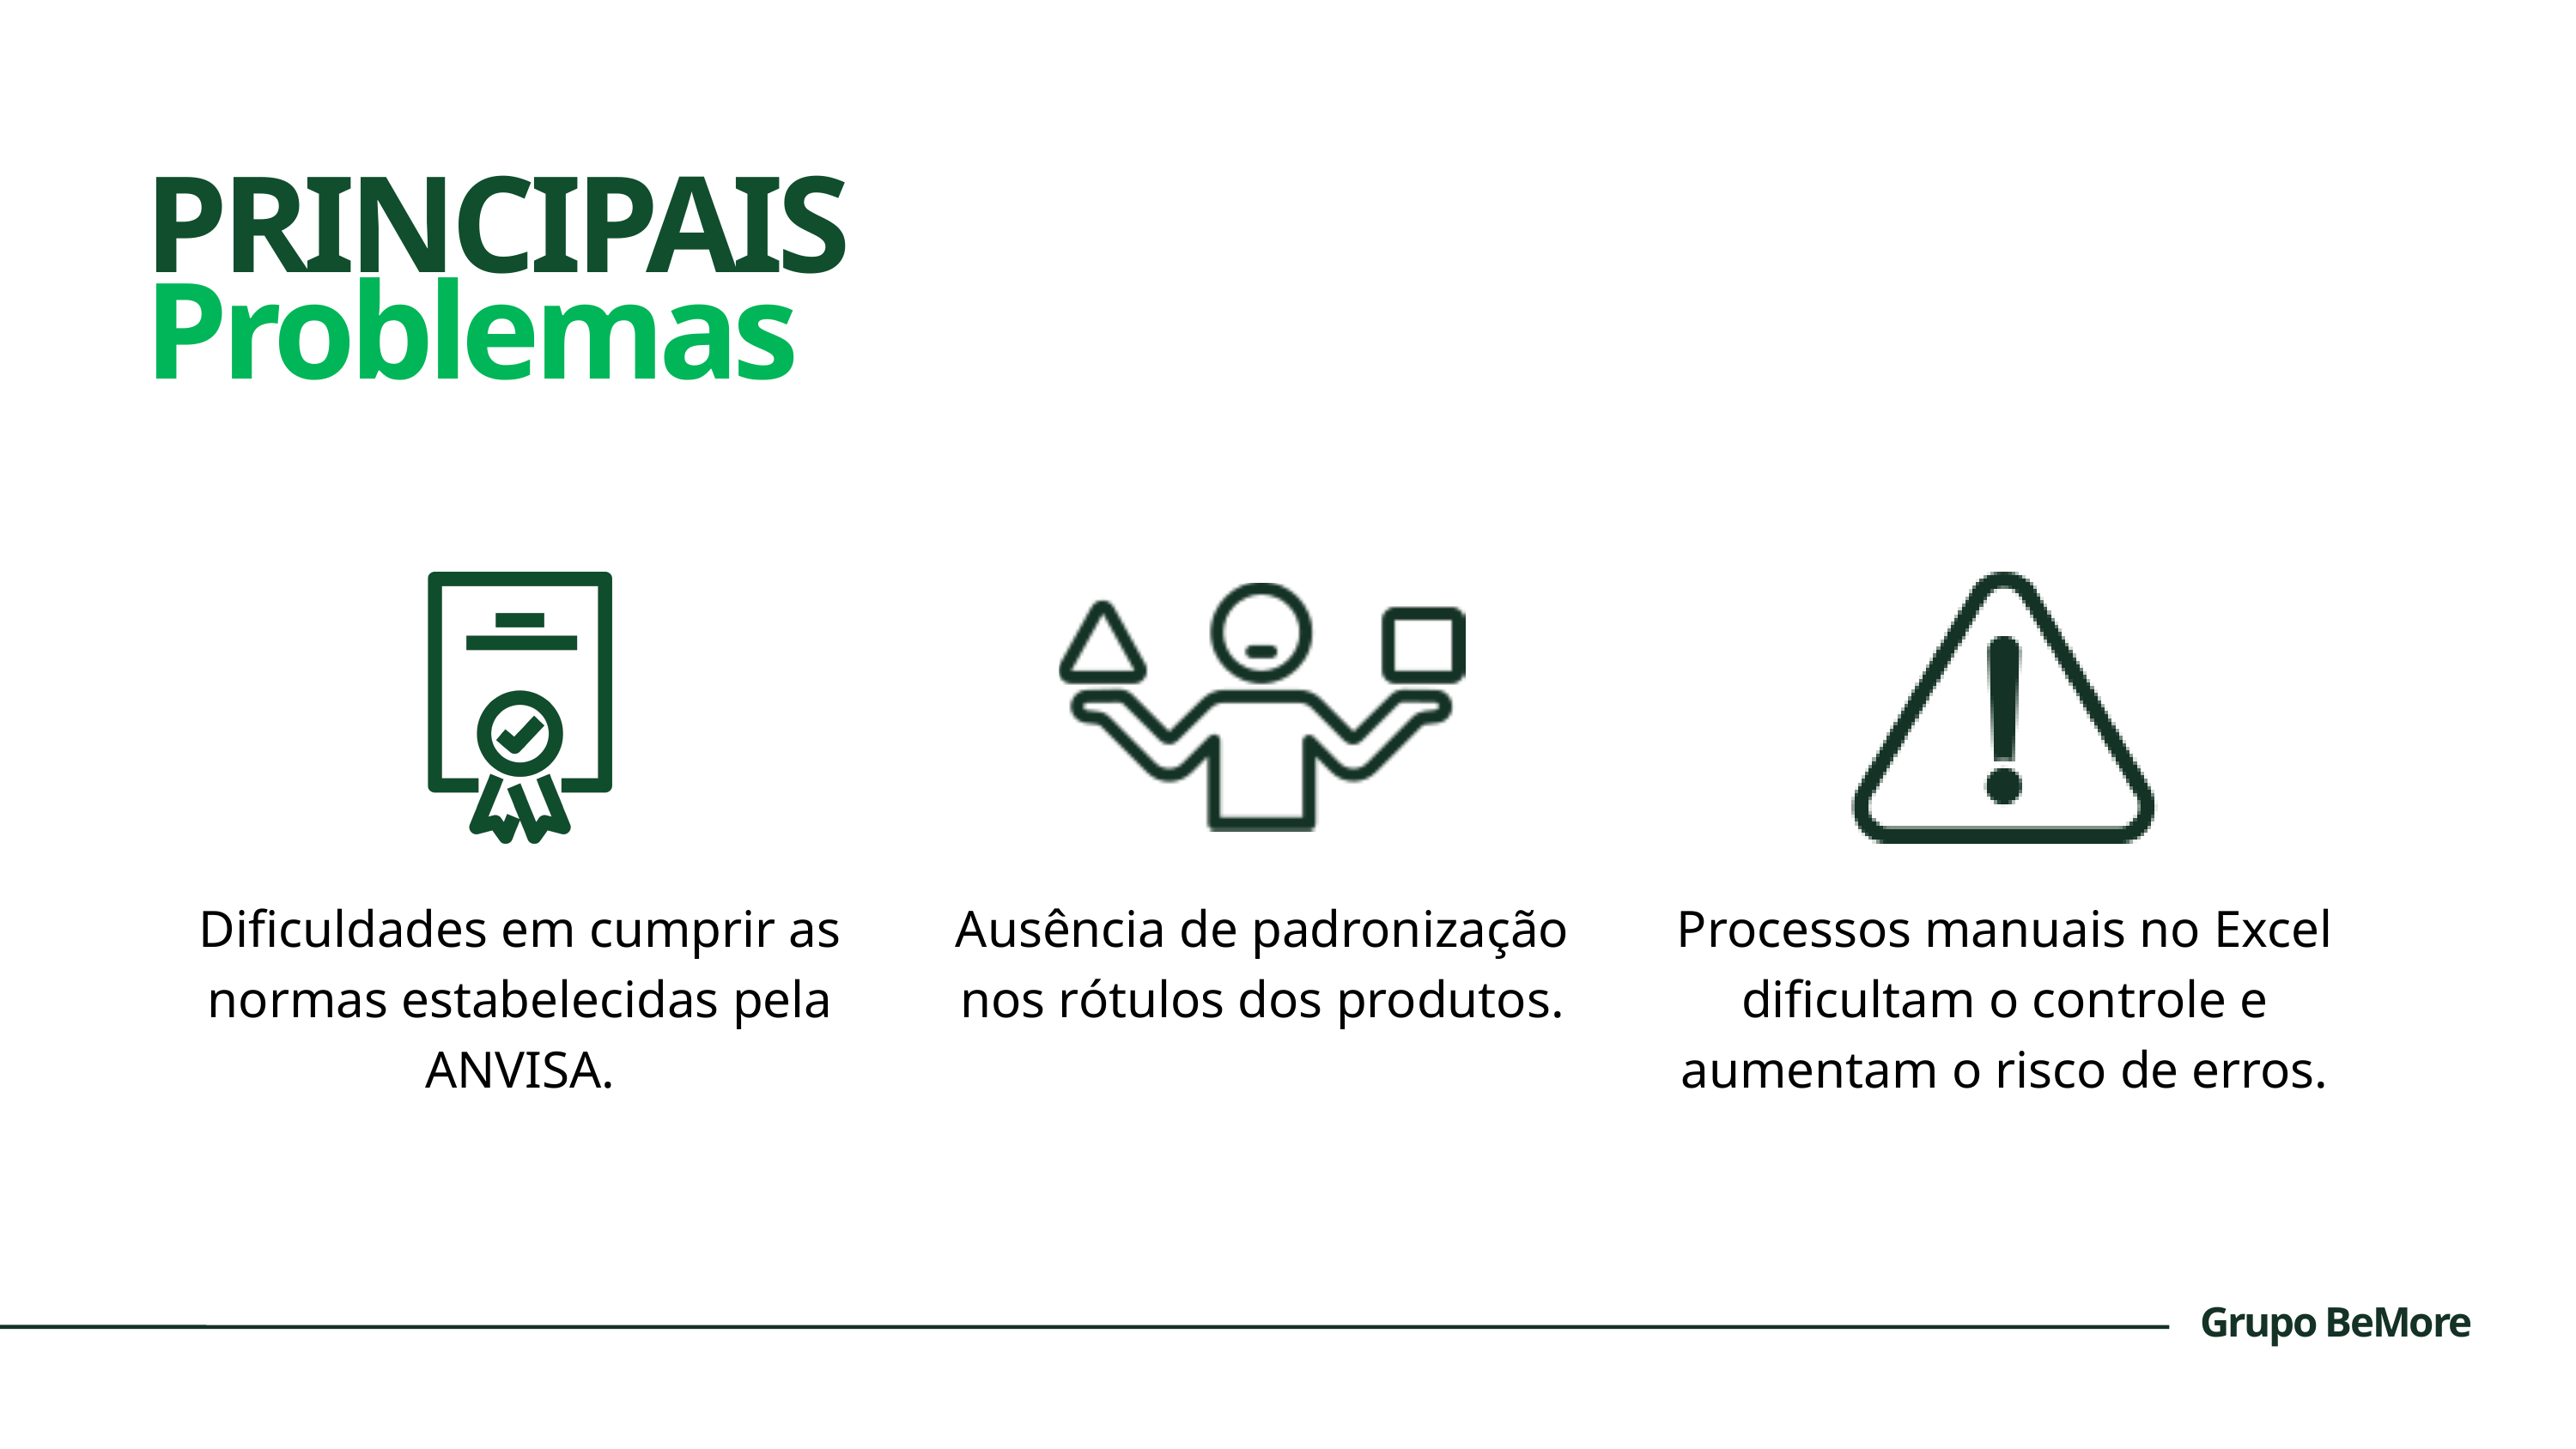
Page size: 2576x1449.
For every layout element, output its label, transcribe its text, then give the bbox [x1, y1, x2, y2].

text_box [1851, 572, 2159, 844]
text_box Processos manuais no Excel dificultam o controle e aumentam o risco de erros. [1664, 887, 2345, 1168]
text_box [1059, 583, 1466, 832]
text_box Problemas [144, 300, 1037, 406]
text_box Dificuldades em cumprir as normas estabelecidas pela ANVISA. [179, 887, 860, 1098]
text_box Ausência de padronização nos rótulos dos produtos. [922, 887, 1602, 1028]
text_box PRINCIPAIS [144, 112, 1037, 300]
text_box Grupo BeMore [2075, 1288, 2473, 1345]
text_box [428, 572, 612, 844]
